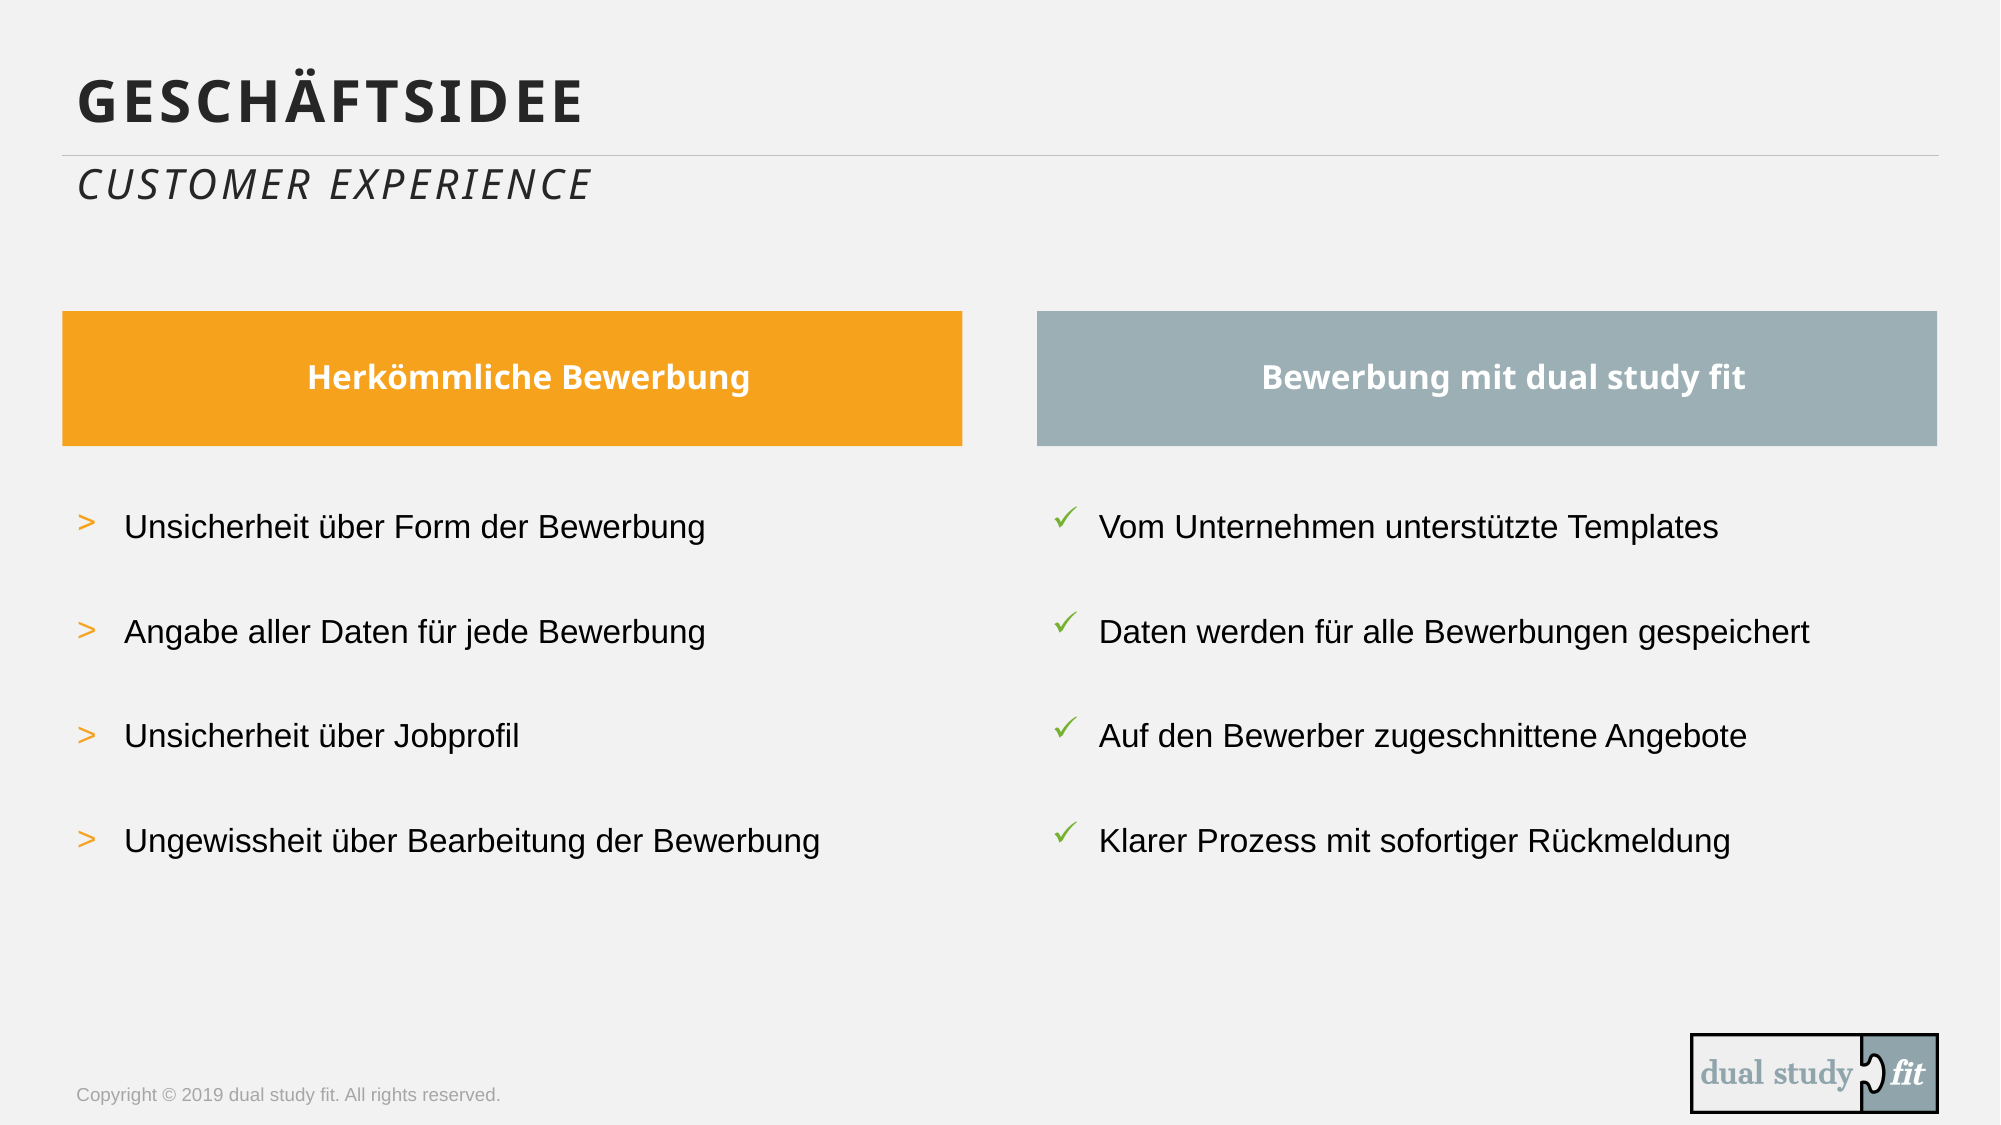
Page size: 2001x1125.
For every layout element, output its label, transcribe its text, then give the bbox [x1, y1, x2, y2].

text_box Vom Unternehmen unterstützte Templates Daten werden für alle Bewerbungen gespeichert Auf den Bewerber zugeschnittene Angebote Klarer Prozess mit sofortiger Rückmeldung [1037, 487, 1938, 841]
footer Copyright © 2019 dual study fit. All rights reserved. [61, 1075, 1188, 1114]
text_box Unsicherheit über Form der Bewerbung Angabe aller Daten für jede Bewerbung Unsicherheit über Jobprofil Ungewissheit über Bearbeitung der Bewerbung [62, 487, 963, 841]
text_box Customer Experience [61, 158, 1535, 214]
text_box Herkömmliche Bewerbung [62, 311, 963, 447]
text_box Bewerbung mit dual study fit [1037, 311, 1938, 447]
picture [1690, 1033, 1939, 1114]
title GeschäftsiDEE [61, 49, 1535, 158]
